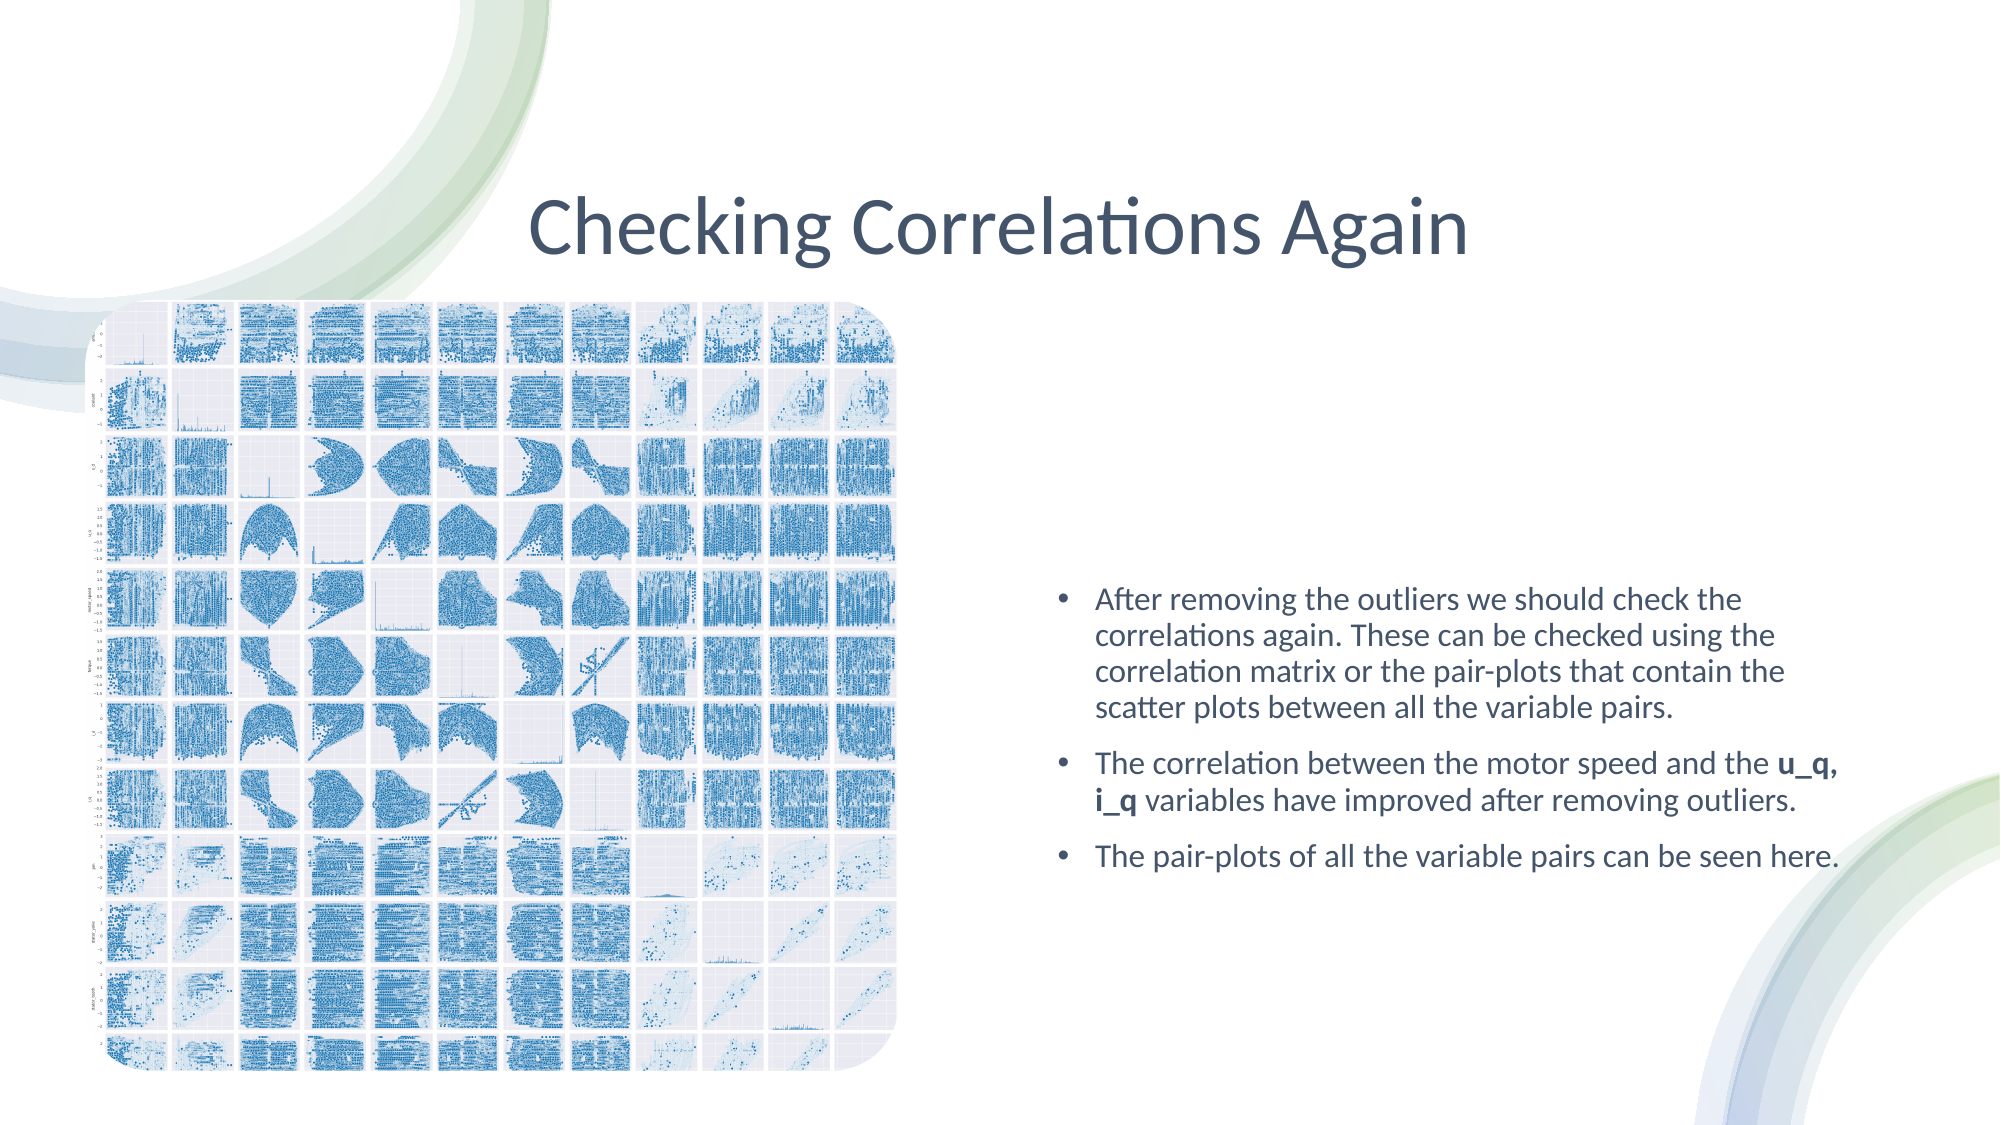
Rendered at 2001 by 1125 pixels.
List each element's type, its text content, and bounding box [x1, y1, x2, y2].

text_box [1670, 795, 2000, 1102]
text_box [0, 0, 552, 415]
list After removing the outliers we should check the correlations again. These can be checked using the correlation matrix or the pair-plots that contain the scatter plots between all the variable pairs. The correlation between the motor speed and the u_q, i_q variables have improved after removing outliers. The pair-plots of all the variable pairs can be seen here. [1042, 463, 1868, 994]
picture [84, 299, 899, 1071]
text_box [0, 0, 2000, 1125]
title Checking Correlations Again [555, 162, 1806, 280]
